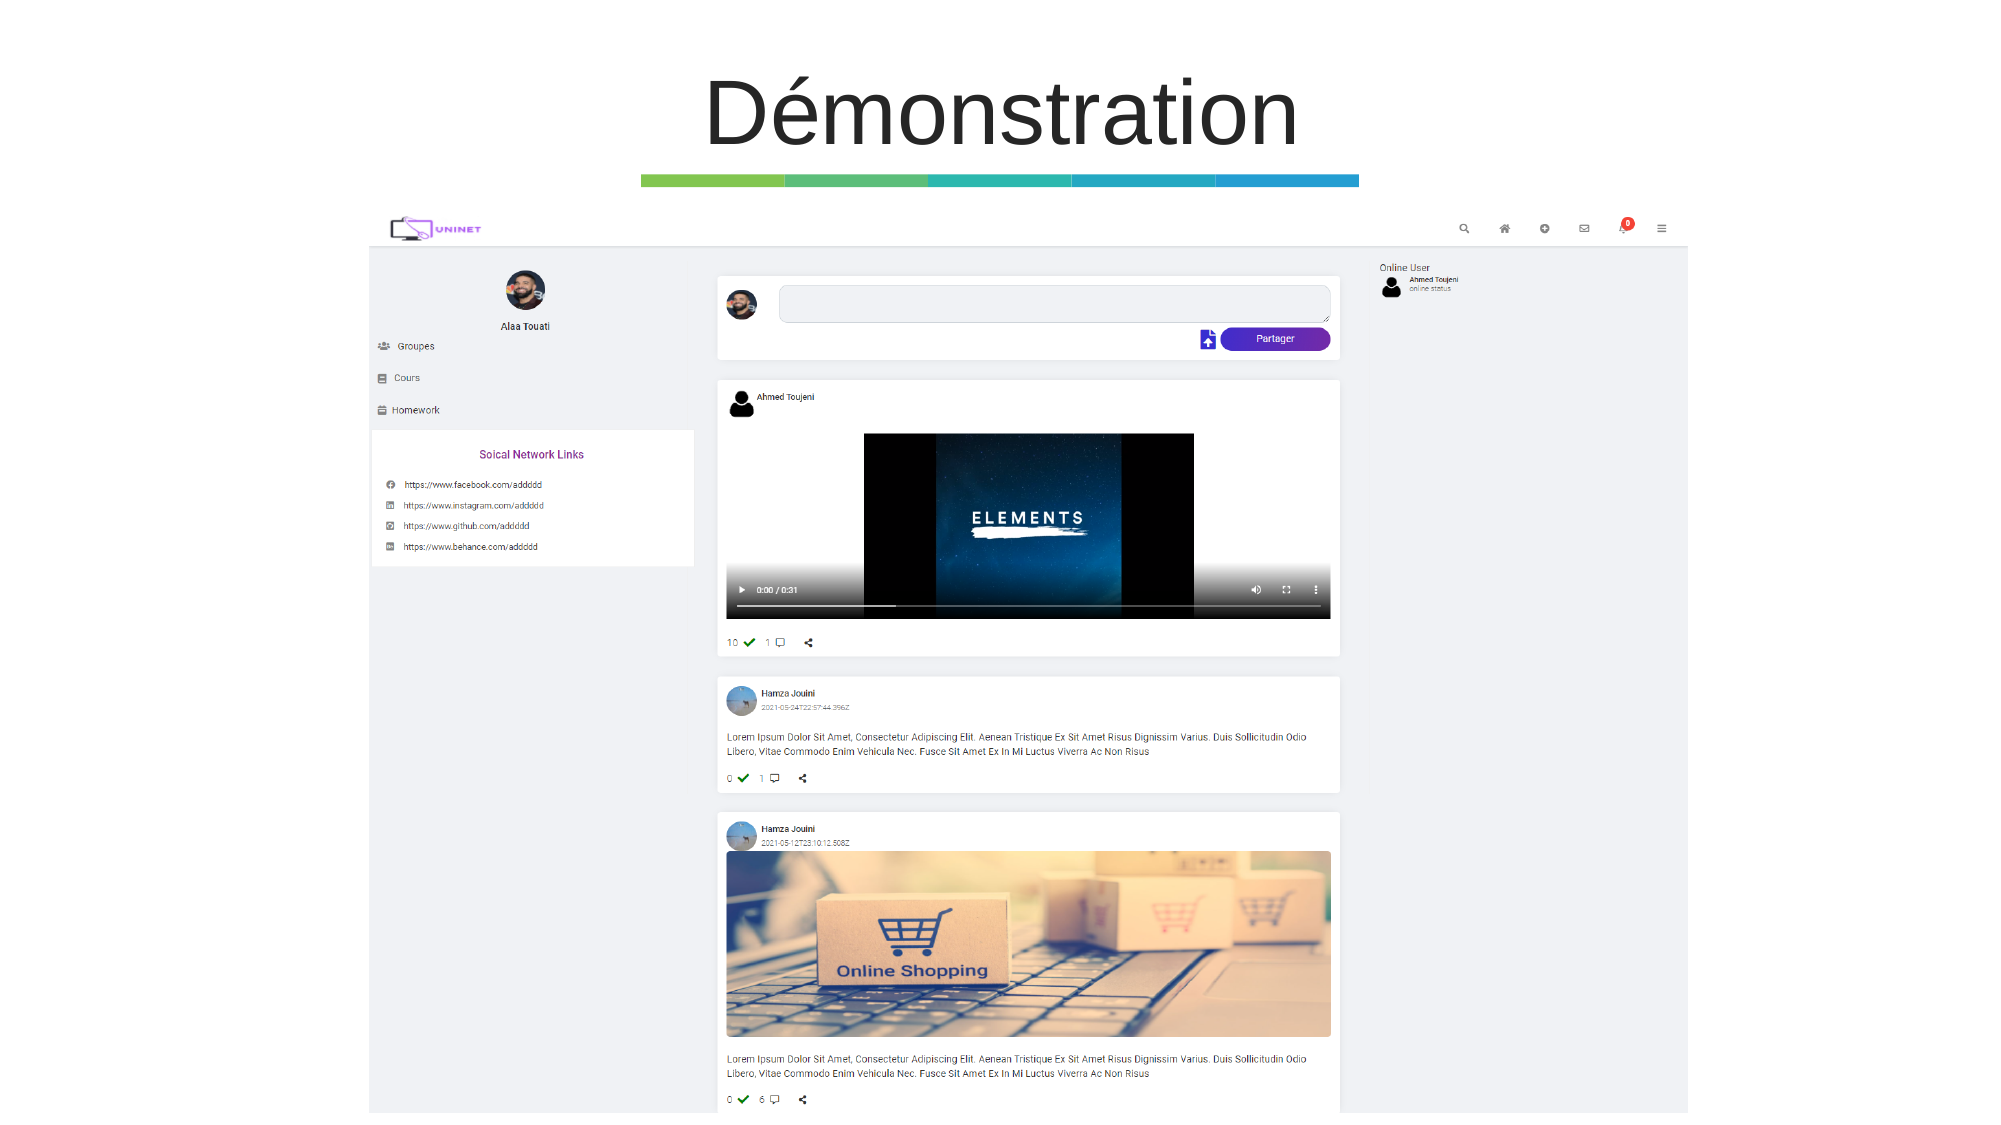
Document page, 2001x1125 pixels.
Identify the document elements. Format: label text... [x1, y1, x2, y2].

list Démonstration [53, 55, 1952, 175]
picture [368, 211, 1689, 1113]
